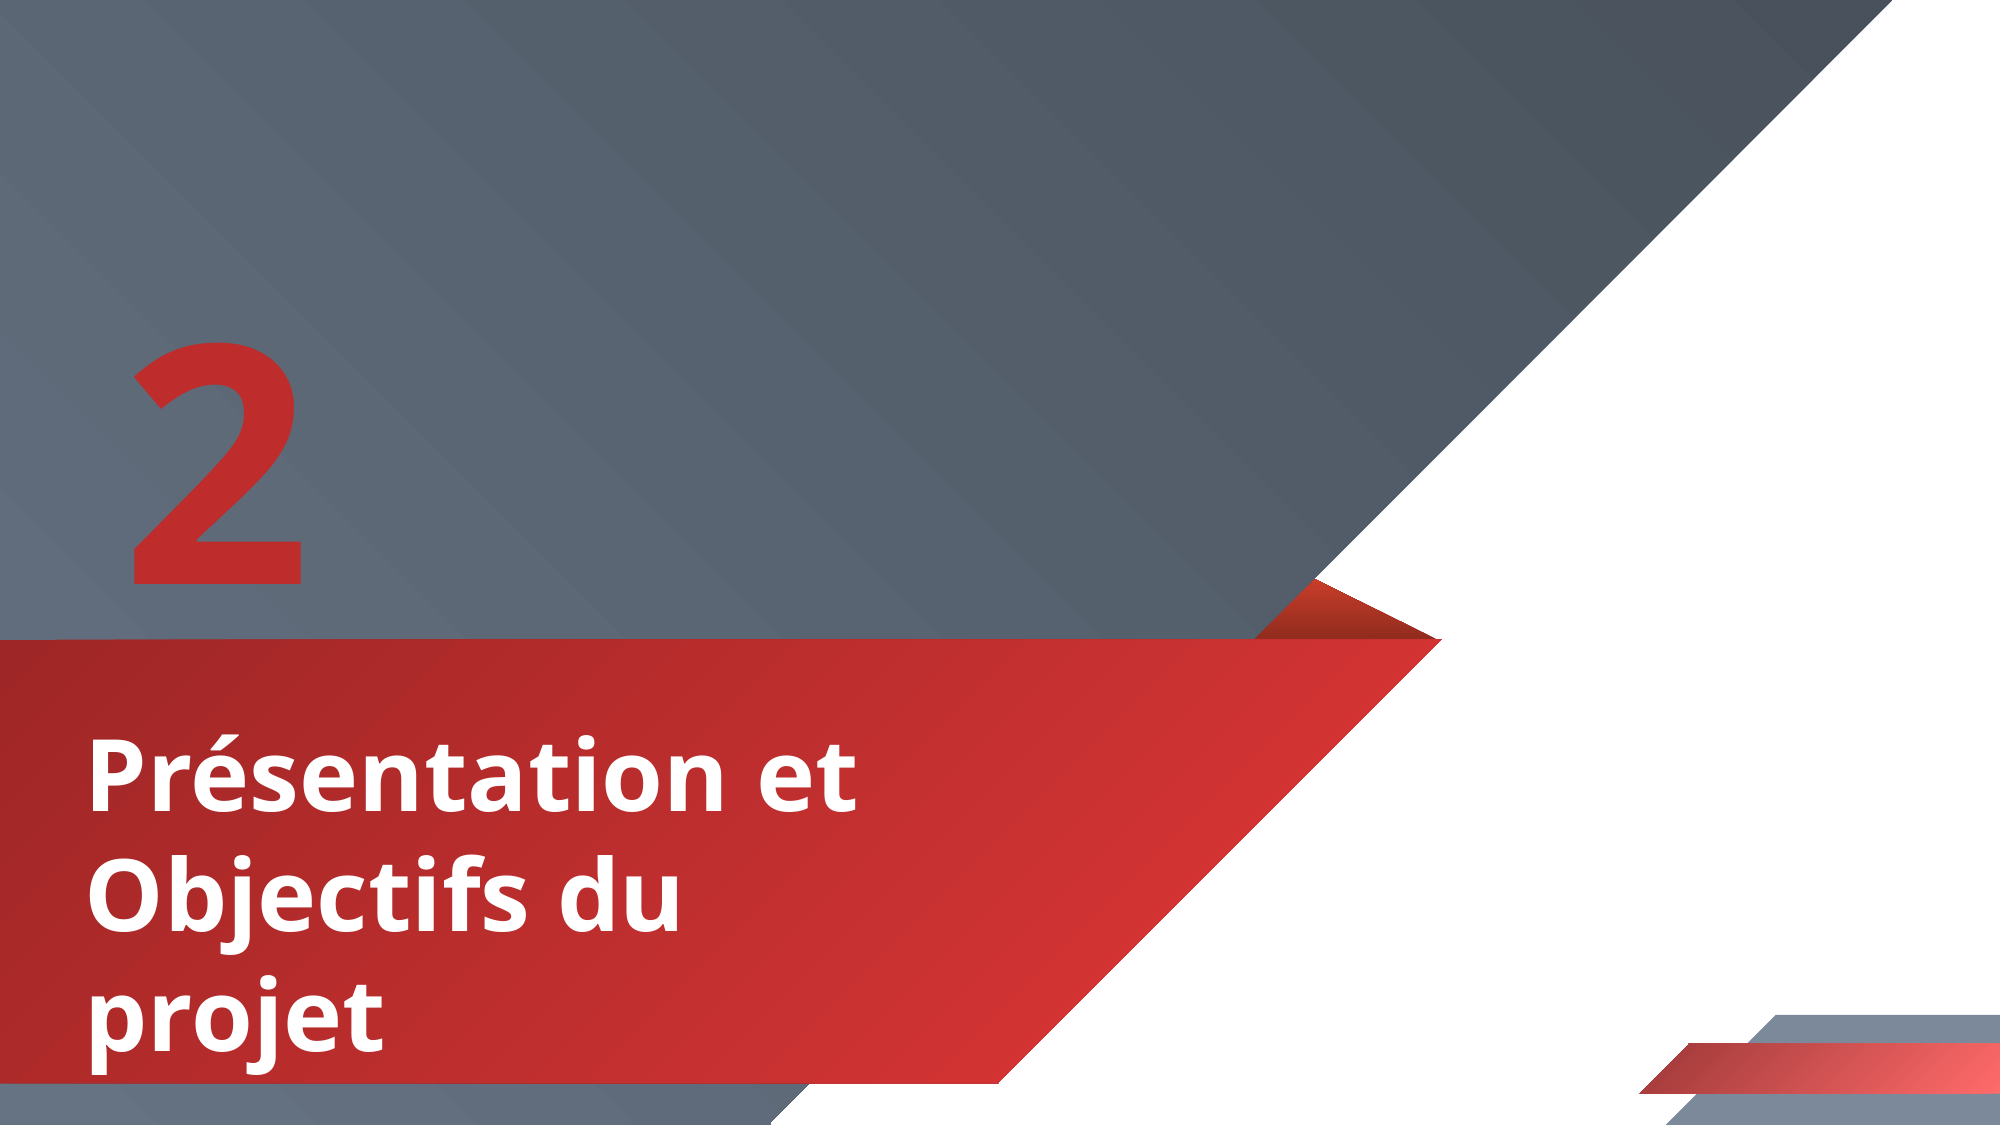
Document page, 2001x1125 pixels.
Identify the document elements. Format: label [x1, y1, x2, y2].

text_box [1639, 1014, 2000, 1125]
text_box [0, 0, 1893, 1125]
